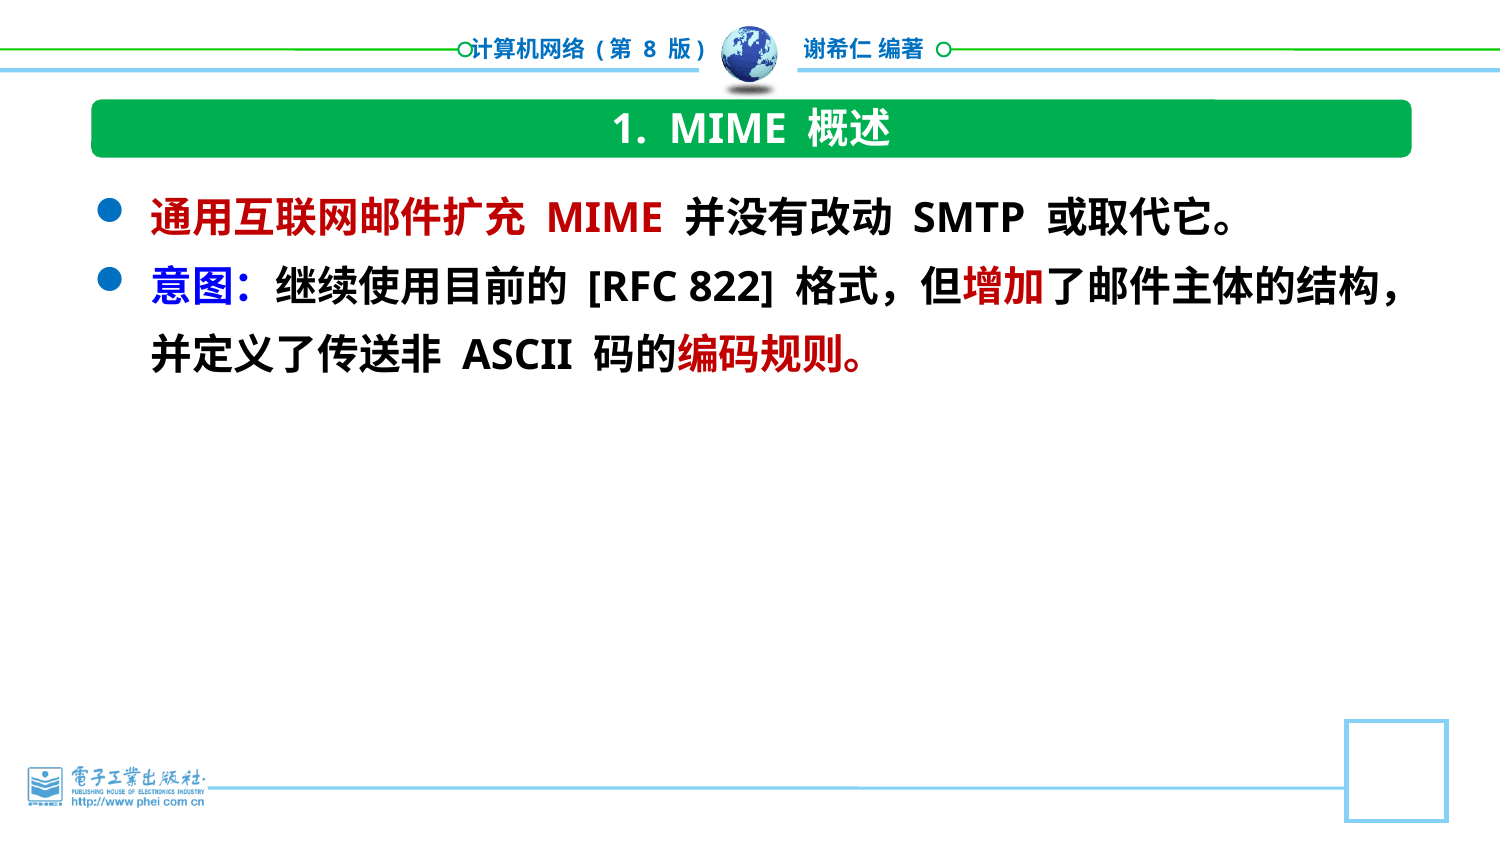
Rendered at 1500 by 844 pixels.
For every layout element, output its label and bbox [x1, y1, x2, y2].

text_box [91, 94, 1412, 159]
picture [23, 764, 208, 809]
picture [719, 24, 779, 94]
text_box [79, 164, 1438, 386]
